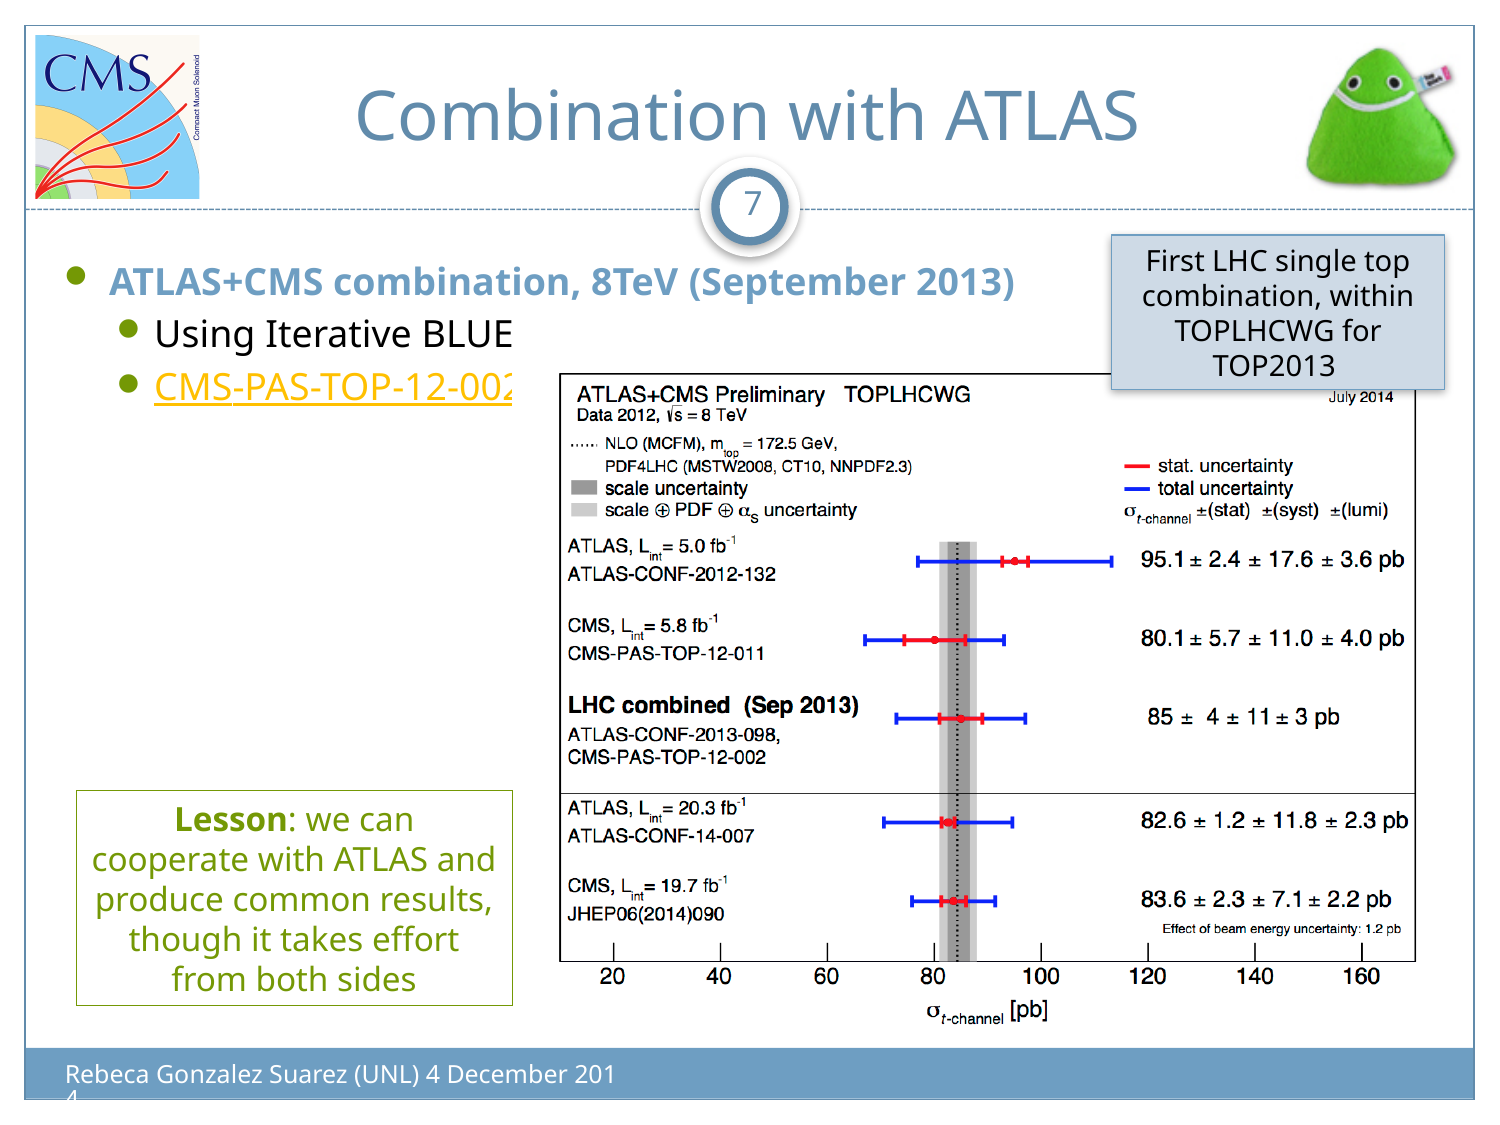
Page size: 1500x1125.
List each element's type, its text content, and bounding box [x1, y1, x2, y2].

list ATLAS+CMS combination, 8TeV (September 2013) Using Iterative BLUE CMS-PAS-TOP-12-002 [49, 250, 1105, 1001]
text_box Lesson: we can cooperate with ATLAS and produce common results, though it takes effort from both sides [76, 790, 505, 1006]
picture [1295, 42, 1467, 196]
title Combination with ATLAS [199, 37, 1296, 162]
picture [35, 35, 200, 199]
slide_number 7 [715, 168, 791, 241]
picture [512, 339, 1462, 1032]
footer Rebeca Gonzalez Suarez (UNL) 4 December 2014 [50, 1051, 638, 1112]
text_box First LHC single top combination, within TOPLHCWG for TOP2013 [1111, 234, 1445, 337]
